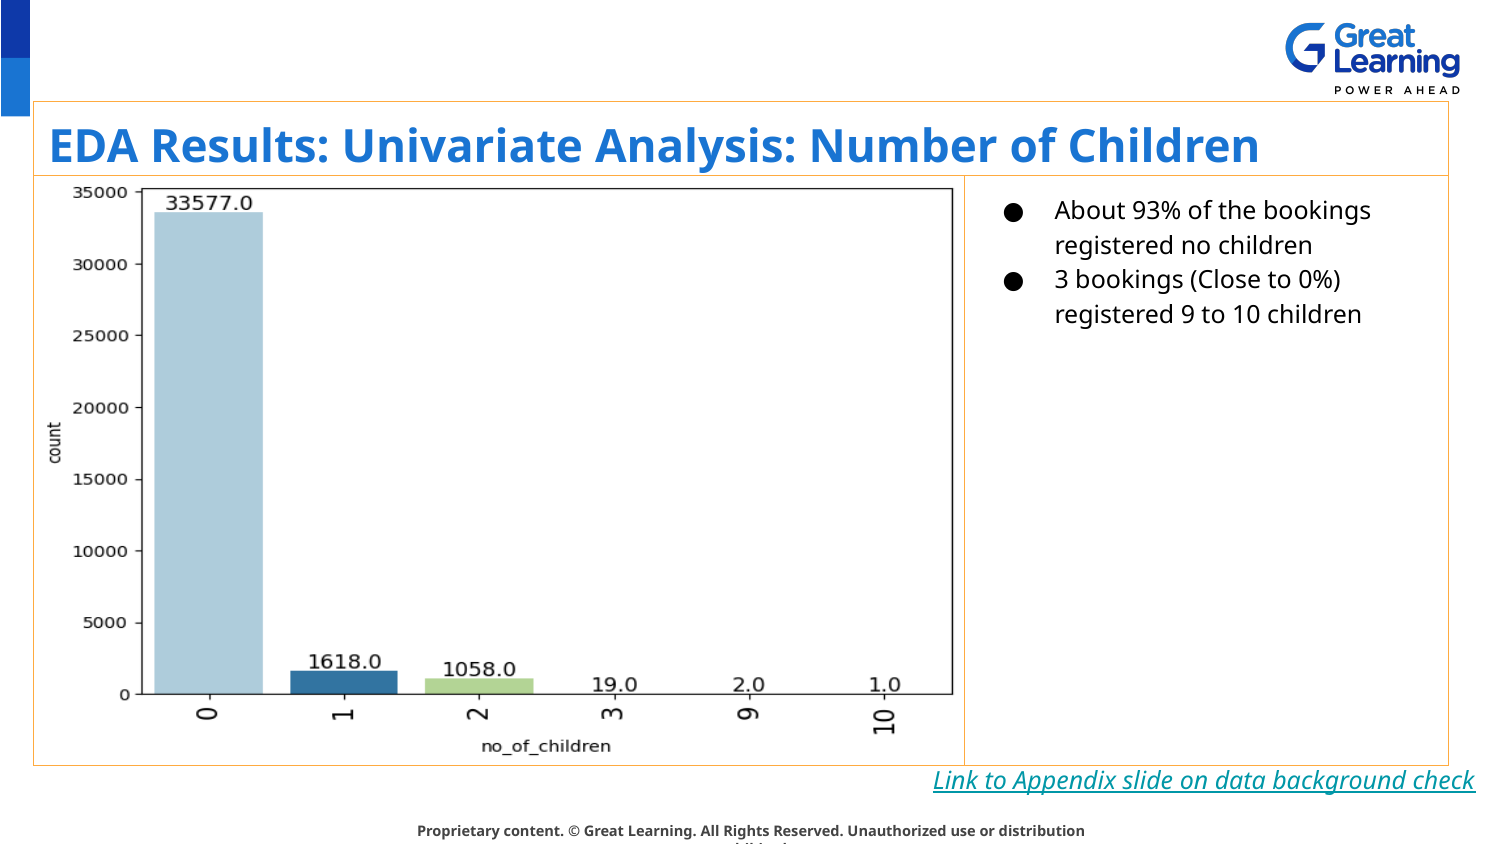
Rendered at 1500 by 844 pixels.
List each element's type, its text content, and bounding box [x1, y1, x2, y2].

picture [1258, 11, 1487, 106]
picture [32, 175, 965, 766]
list About 93% of the bookings registered no children 3 bookings (Close to 0%) registered 9 to 10 children [967, 175, 1449, 749]
text_box Link to Appendix slide on data background check [668, 749, 1491, 814]
title EDA Results: Univariate Analysis: Number of Children [33, 101, 1449, 175]
